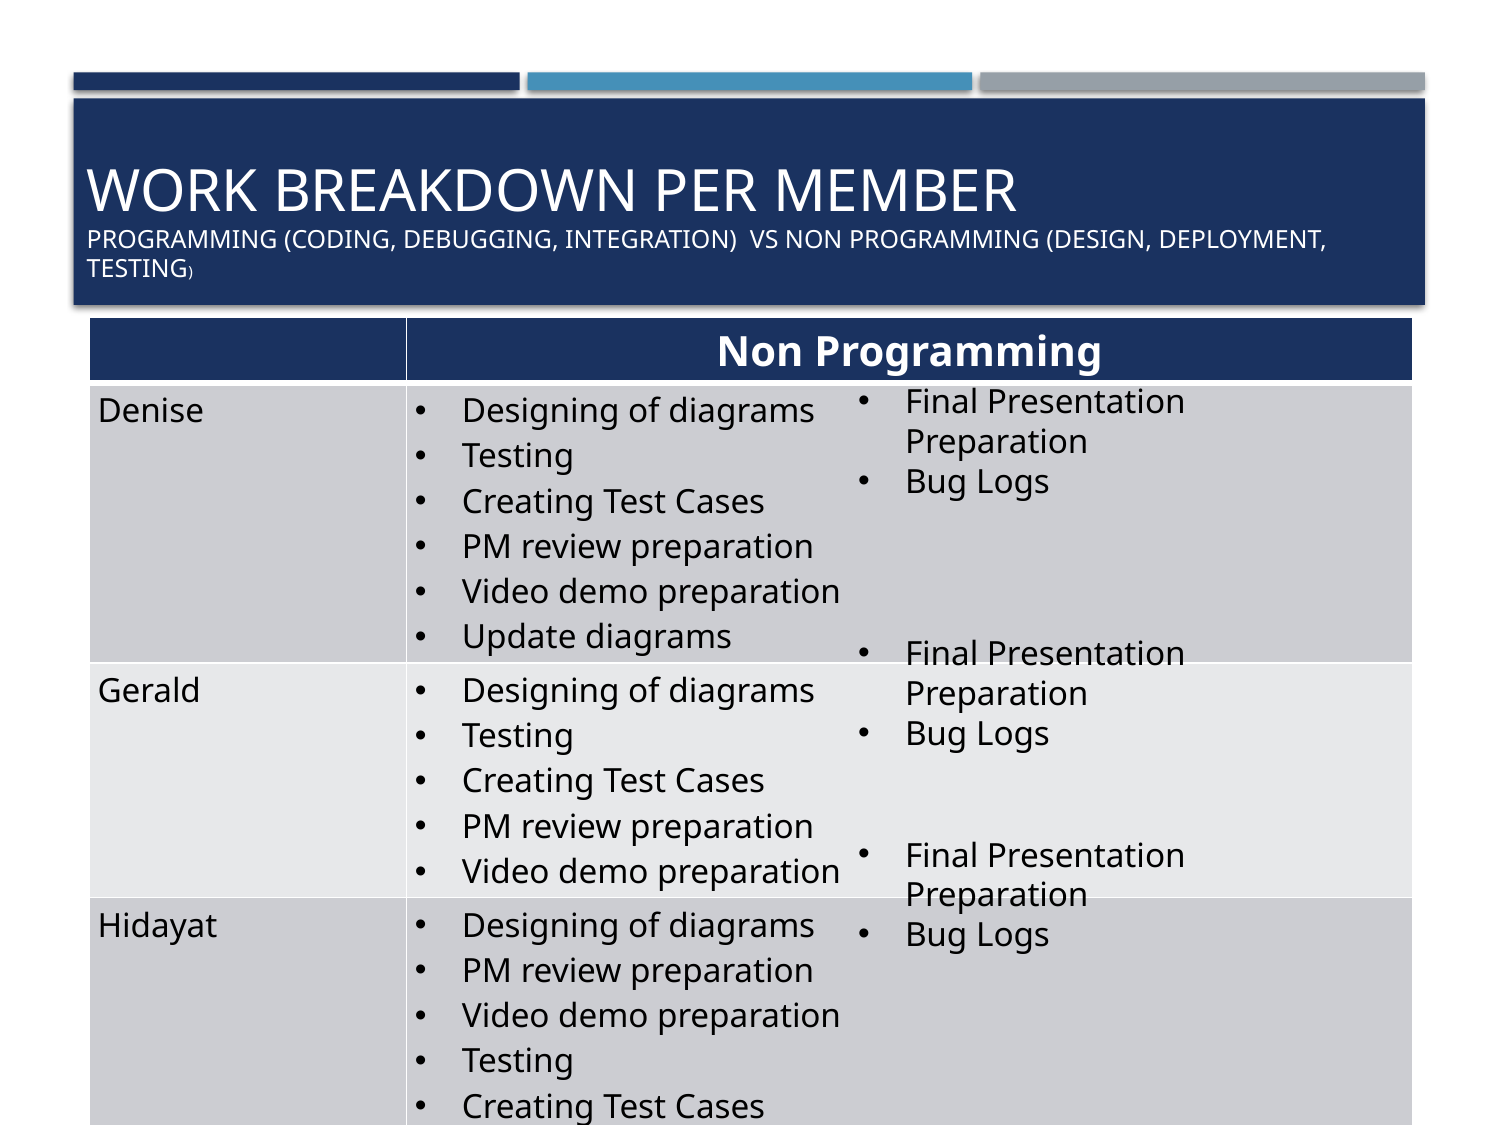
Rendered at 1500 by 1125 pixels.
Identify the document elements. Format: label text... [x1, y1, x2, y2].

table_cell Hidayat [90, 898, 406, 1125]
text_box Final Presentation Preparation Bug Logs [843, 372, 1360, 508]
text_box Final Presentation Preparation Bug Logs [843, 624, 1360, 760]
table_cell Designing of diagrams Testing Creating Test Cases PM review preparation Video demo preparation Update diagrams [407, 386, 1412, 662]
table_cell Gerald [90, 664, 406, 897]
table_header [90, 318, 406, 380]
table_cell Designing of diagrams PM review preparation Video demo preparation Testing Creating Test Cases Update diagrams [407, 898, 1412, 1125]
table_header Non Programming [407, 318, 1412, 380]
table_cell Designing of diagrams Testing Creating Test Cases PM review preparation Video demo preparation [407, 664, 1412, 897]
text_box Final Presentation Preparation Bug Logs [843, 826, 1360, 961]
title WORK BREAKDOWN PER MEMBER Programming (Coding, Debugging, integration) VS Non Programming (Design, Deployment, Testing) [71, 112, 1414, 291]
table_cell Denise [90, 386, 406, 662]
